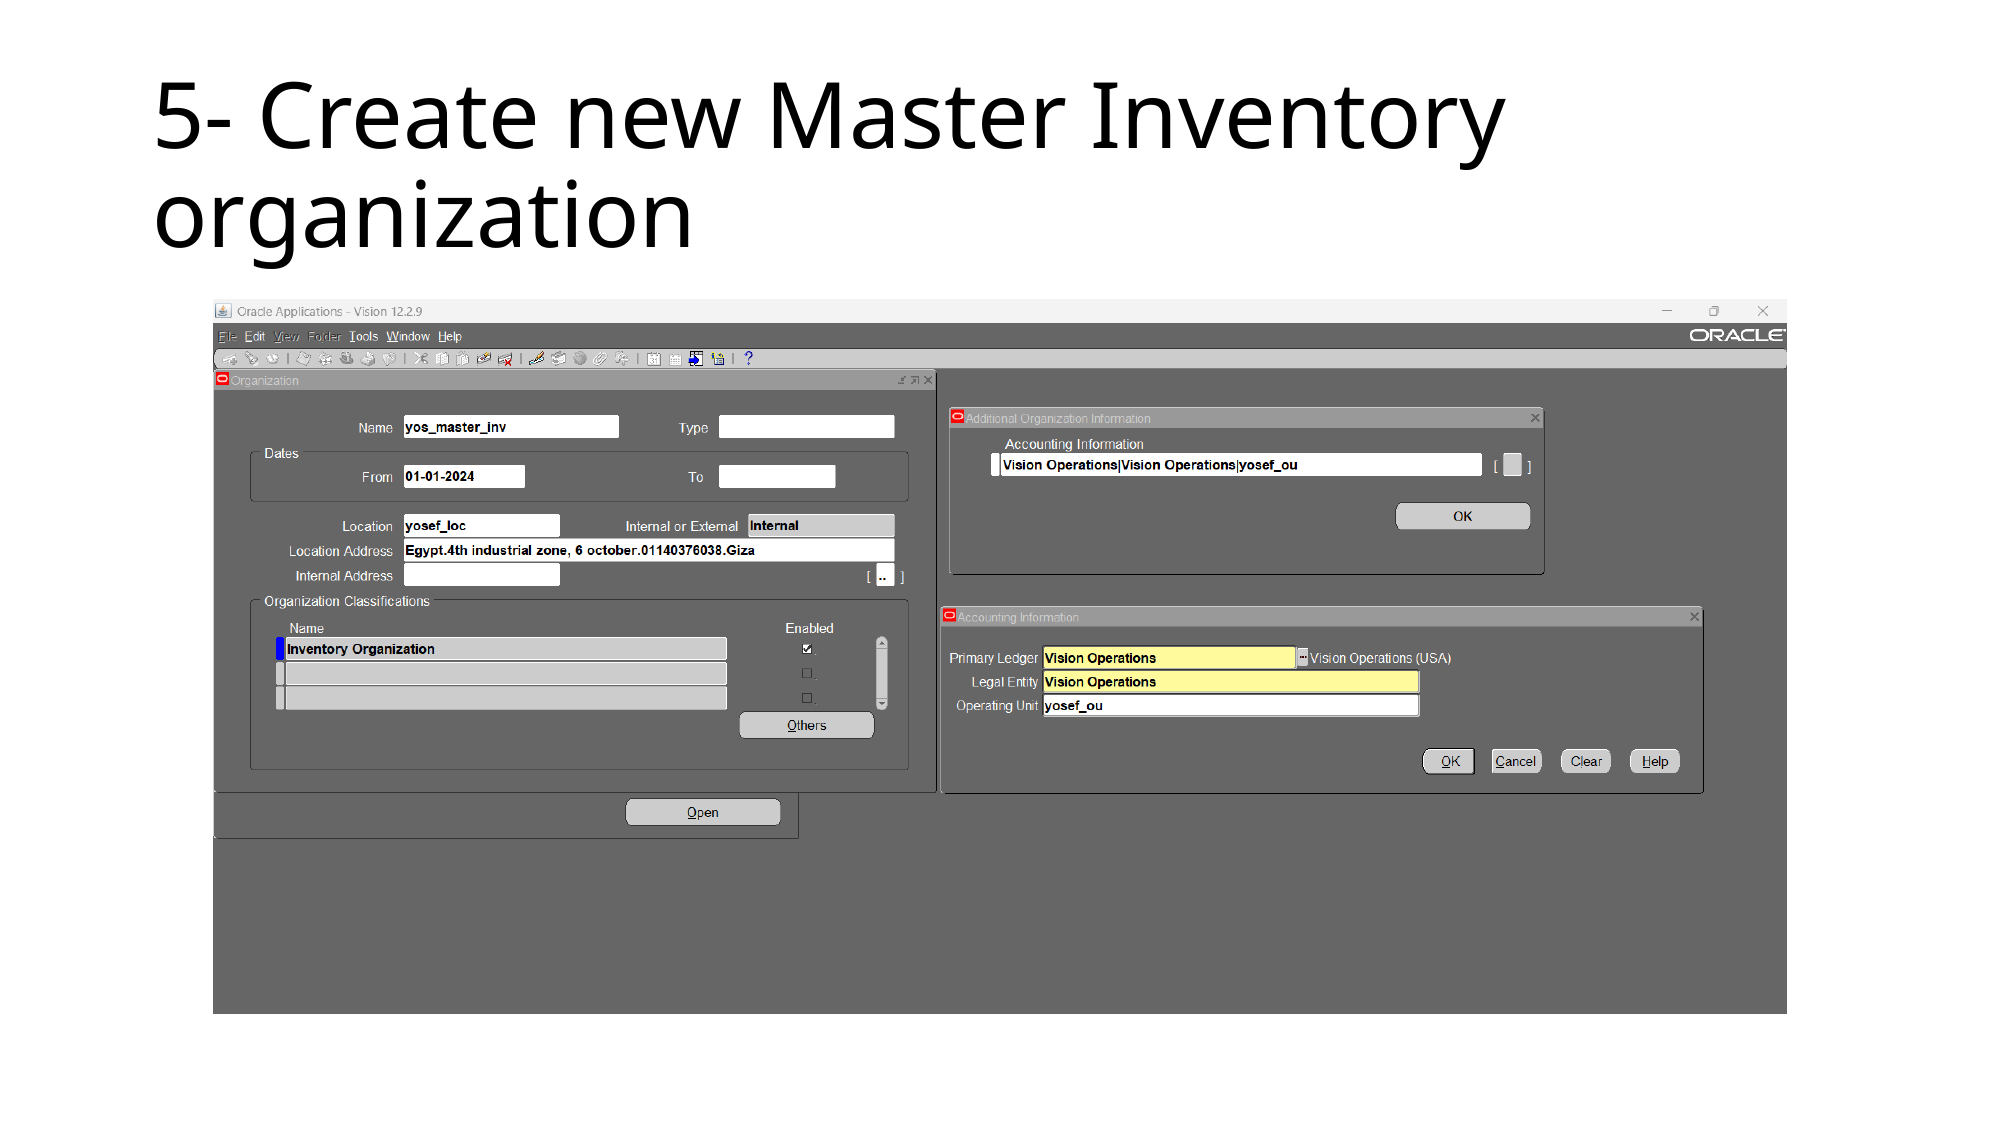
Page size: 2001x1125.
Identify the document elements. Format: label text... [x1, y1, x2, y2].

title 5- Create new Master Inventory organization [137, 59, 1863, 278]
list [213, 299, 1787, 1014]
